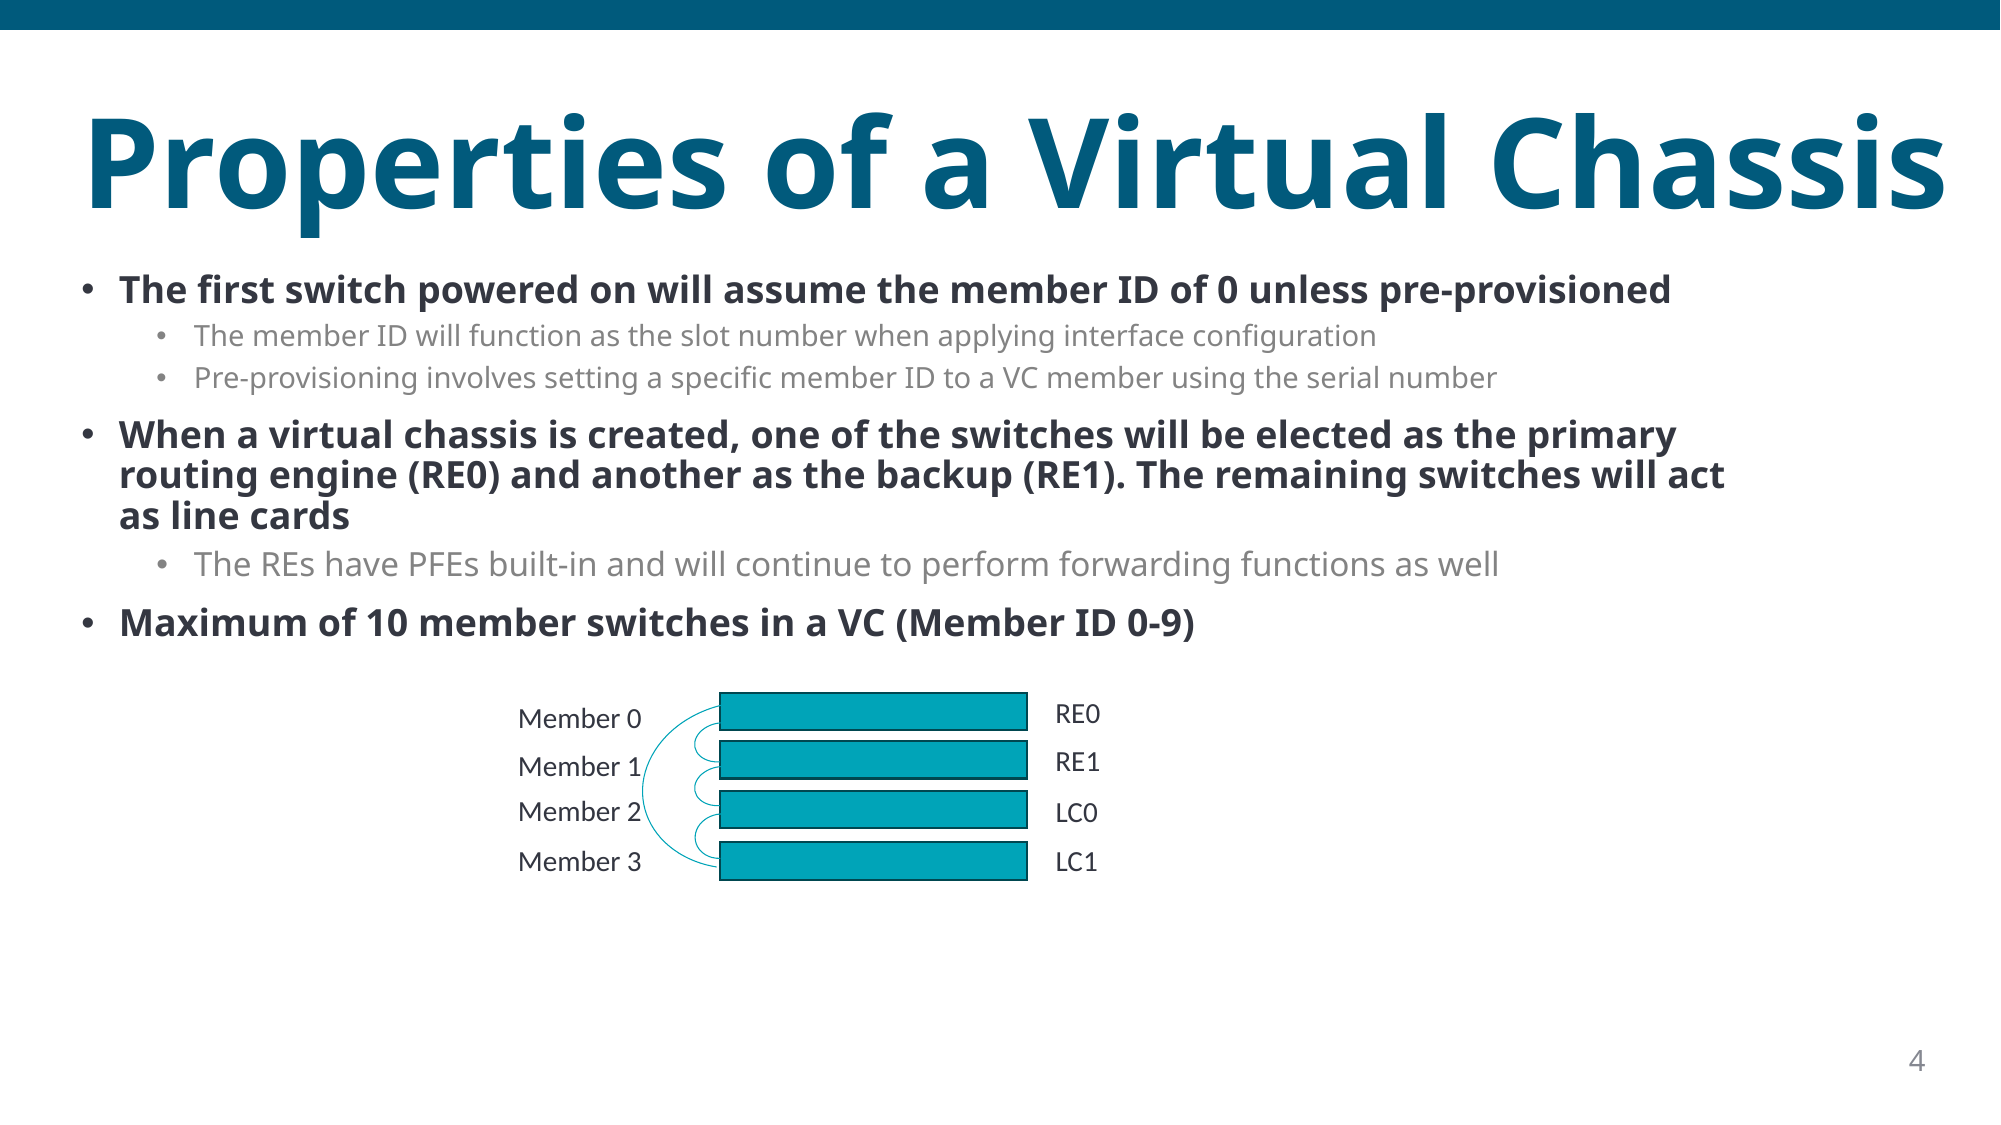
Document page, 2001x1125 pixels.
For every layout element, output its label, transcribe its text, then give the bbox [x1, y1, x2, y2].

list The first switch powered on will assume the member ID of 0 unless pre-provisioned The member ID will function as the slot number when applying interface configuration Pre-provisioning involves setting a specific member ID to a VC member using the serial number When a virtual chassis is created, one of the switches will be elected as the primary routing engine (RE0) and another as the backup (RE1). The remaining switches will act as line cards The REs have PFEs built-in and will continue to perform forwarding functions as well Maximum of 10 member switches in a VC (Member ID 0-9) [66, 263, 1781, 731]
text_box RE1 [1040, 734, 1116, 785]
text_box [730, 790, 1028, 829]
text_box LC1 [1040, 834, 1113, 885]
text_box Member 3 [503, 835, 657, 885]
text_box LC0 [1040, 785, 1113, 834]
text_box RE0 [1040, 686, 1116, 734]
text_box [694, 766, 721, 807]
text_box [657, 703, 743, 868]
title Properties of a Virtual Chassis [66, 59, 1977, 278]
text_box Member 1 [503, 740, 657, 785]
text_box Member 2 [503, 785, 657, 835]
text_box [719, 841, 1028, 881]
text_box Member 0 [503, 691, 657, 740]
text_box [735, 740, 1028, 780]
text_box [694, 813, 722, 859]
text_box [719, 692, 1028, 731]
text_box [694, 722, 721, 763]
